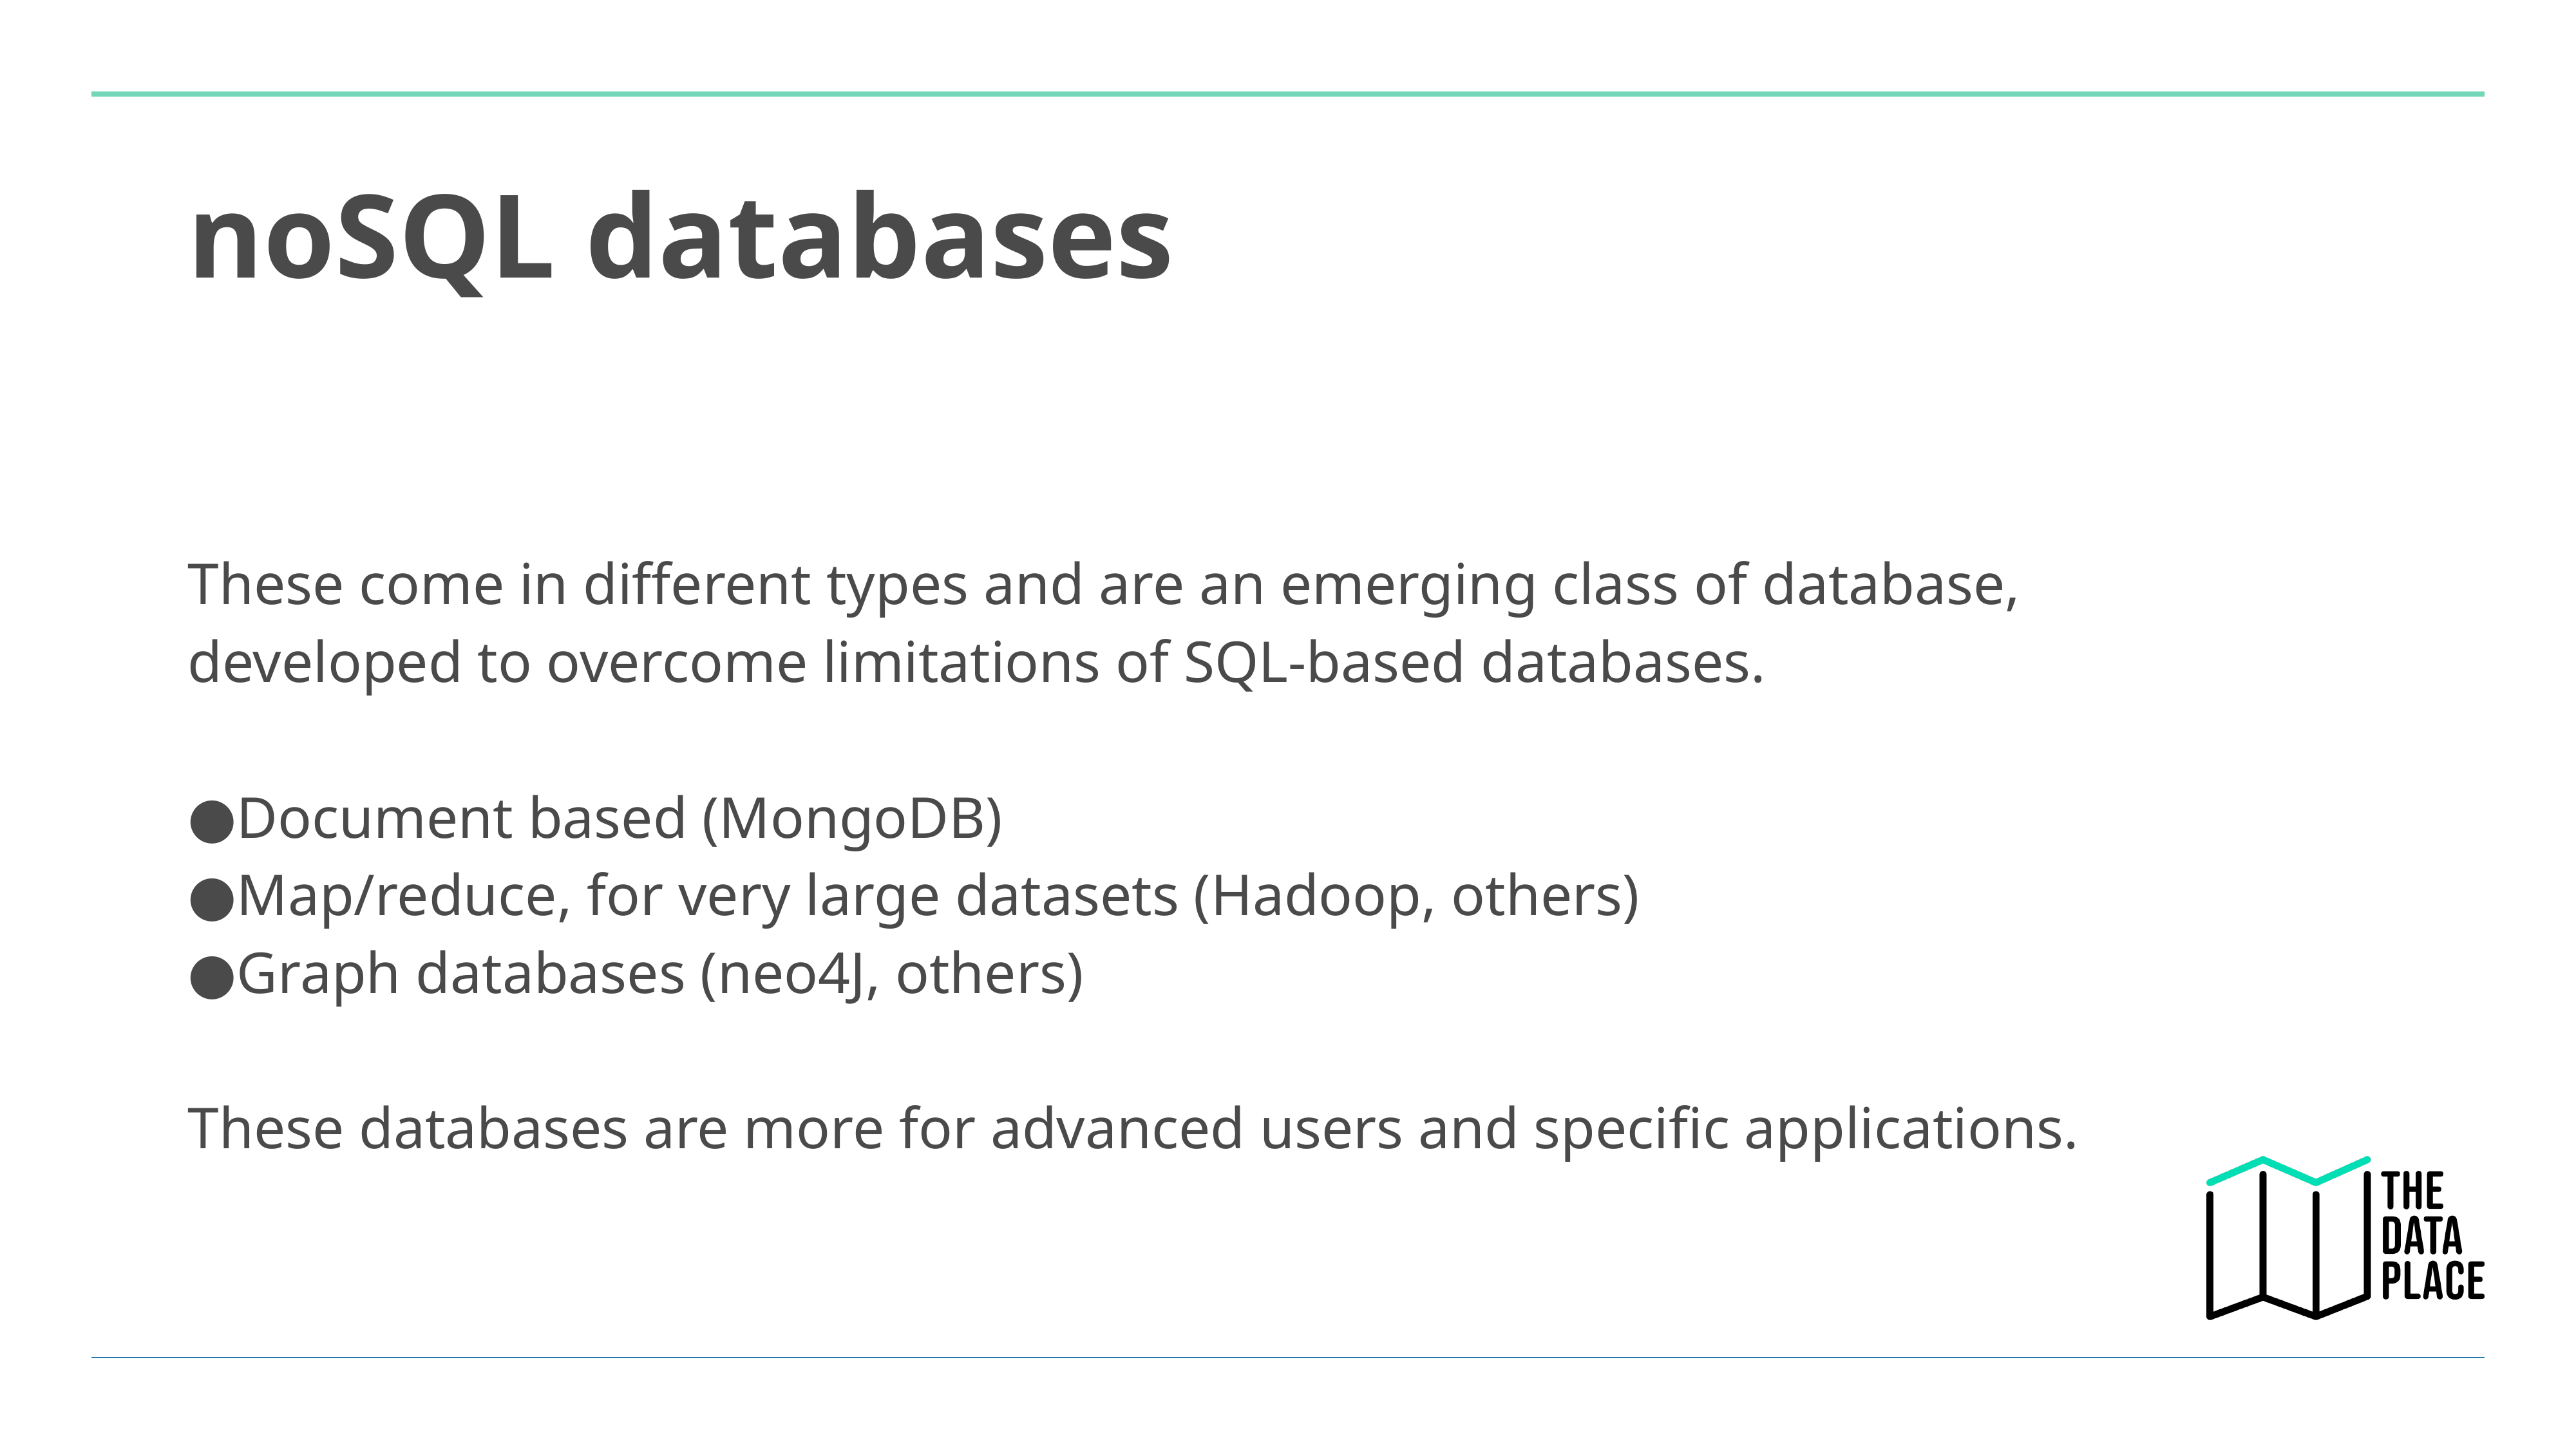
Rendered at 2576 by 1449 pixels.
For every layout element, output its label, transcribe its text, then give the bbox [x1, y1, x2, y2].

picture [2206, 1156, 2486, 1320]
list These come in different types and are an emerging class of database, developed to overcome limitations of SQL-based databases. Document based (MongoDB) Map/reduce, for very large datasets (Hadoop, others) Graph databases (neo4J, others) These databases are more for advanced users and specific applications. [182, 533, 2181, 1298]
title noSQL databases [182, 184, 2394, 533]
